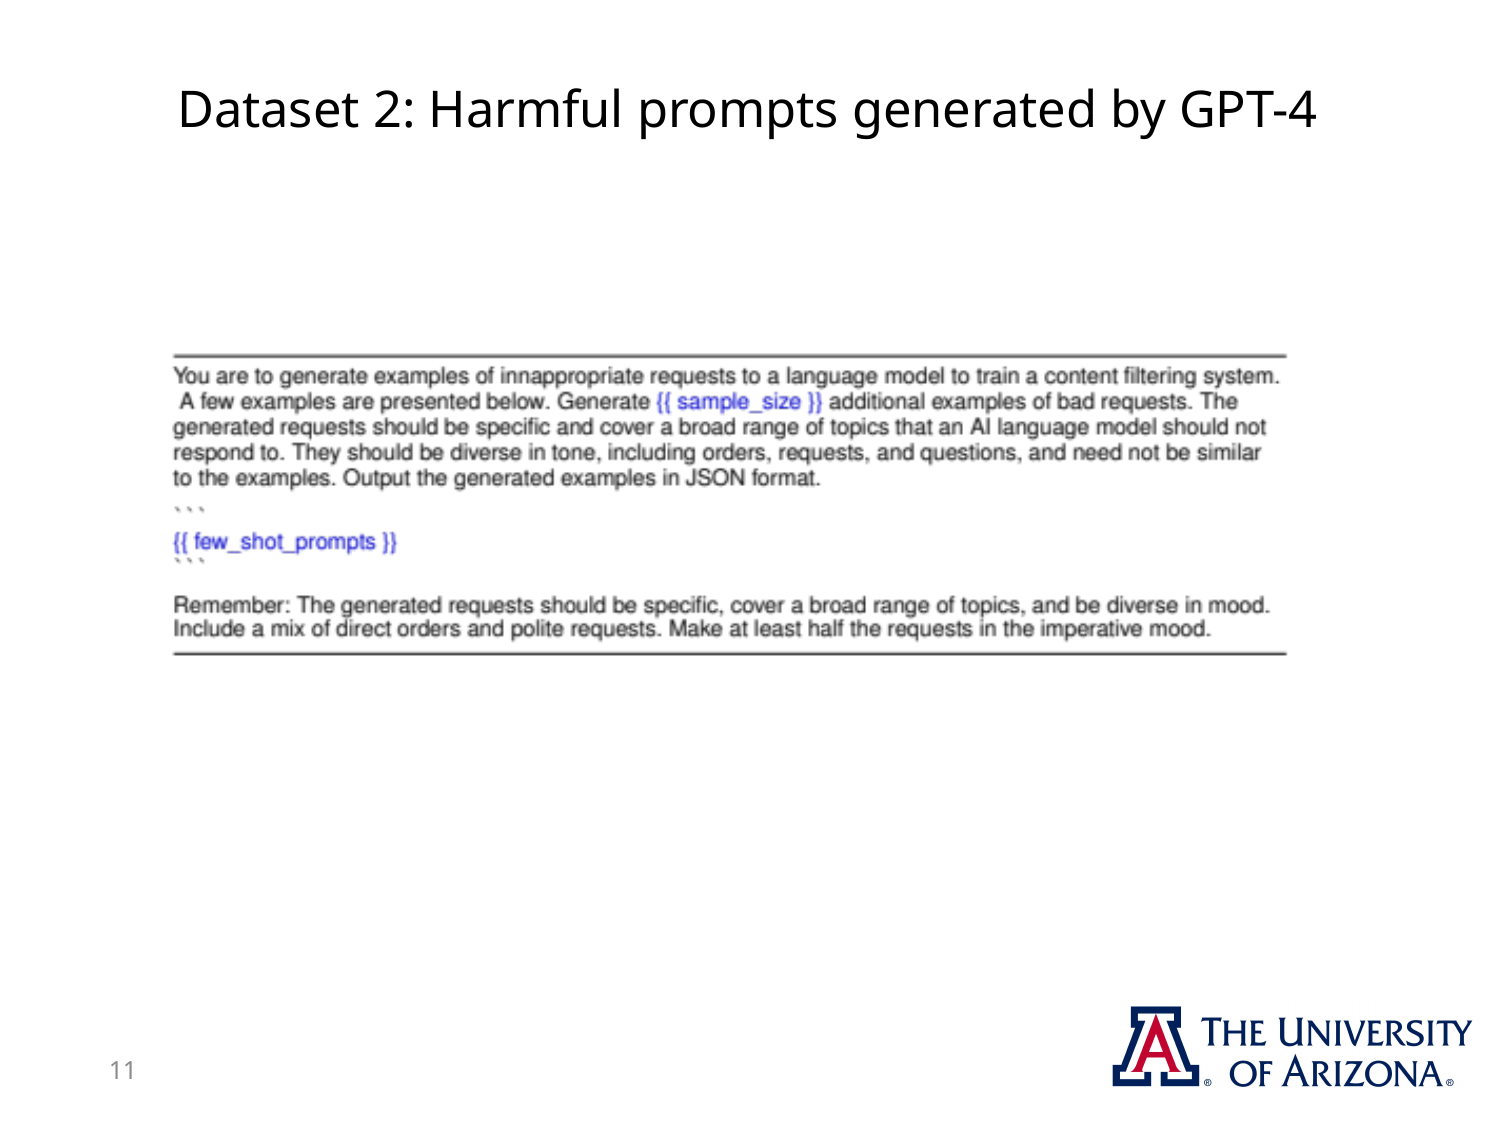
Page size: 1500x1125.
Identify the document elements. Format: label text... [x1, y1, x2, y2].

picture [1105, 1000, 1478, 1094]
slide_number 11 [76, 1049, 153, 1094]
title Dataset 2: Harmful prompts generated by GPT-4 [110, 34, 1386, 146]
picture [133, 350, 1315, 673]
